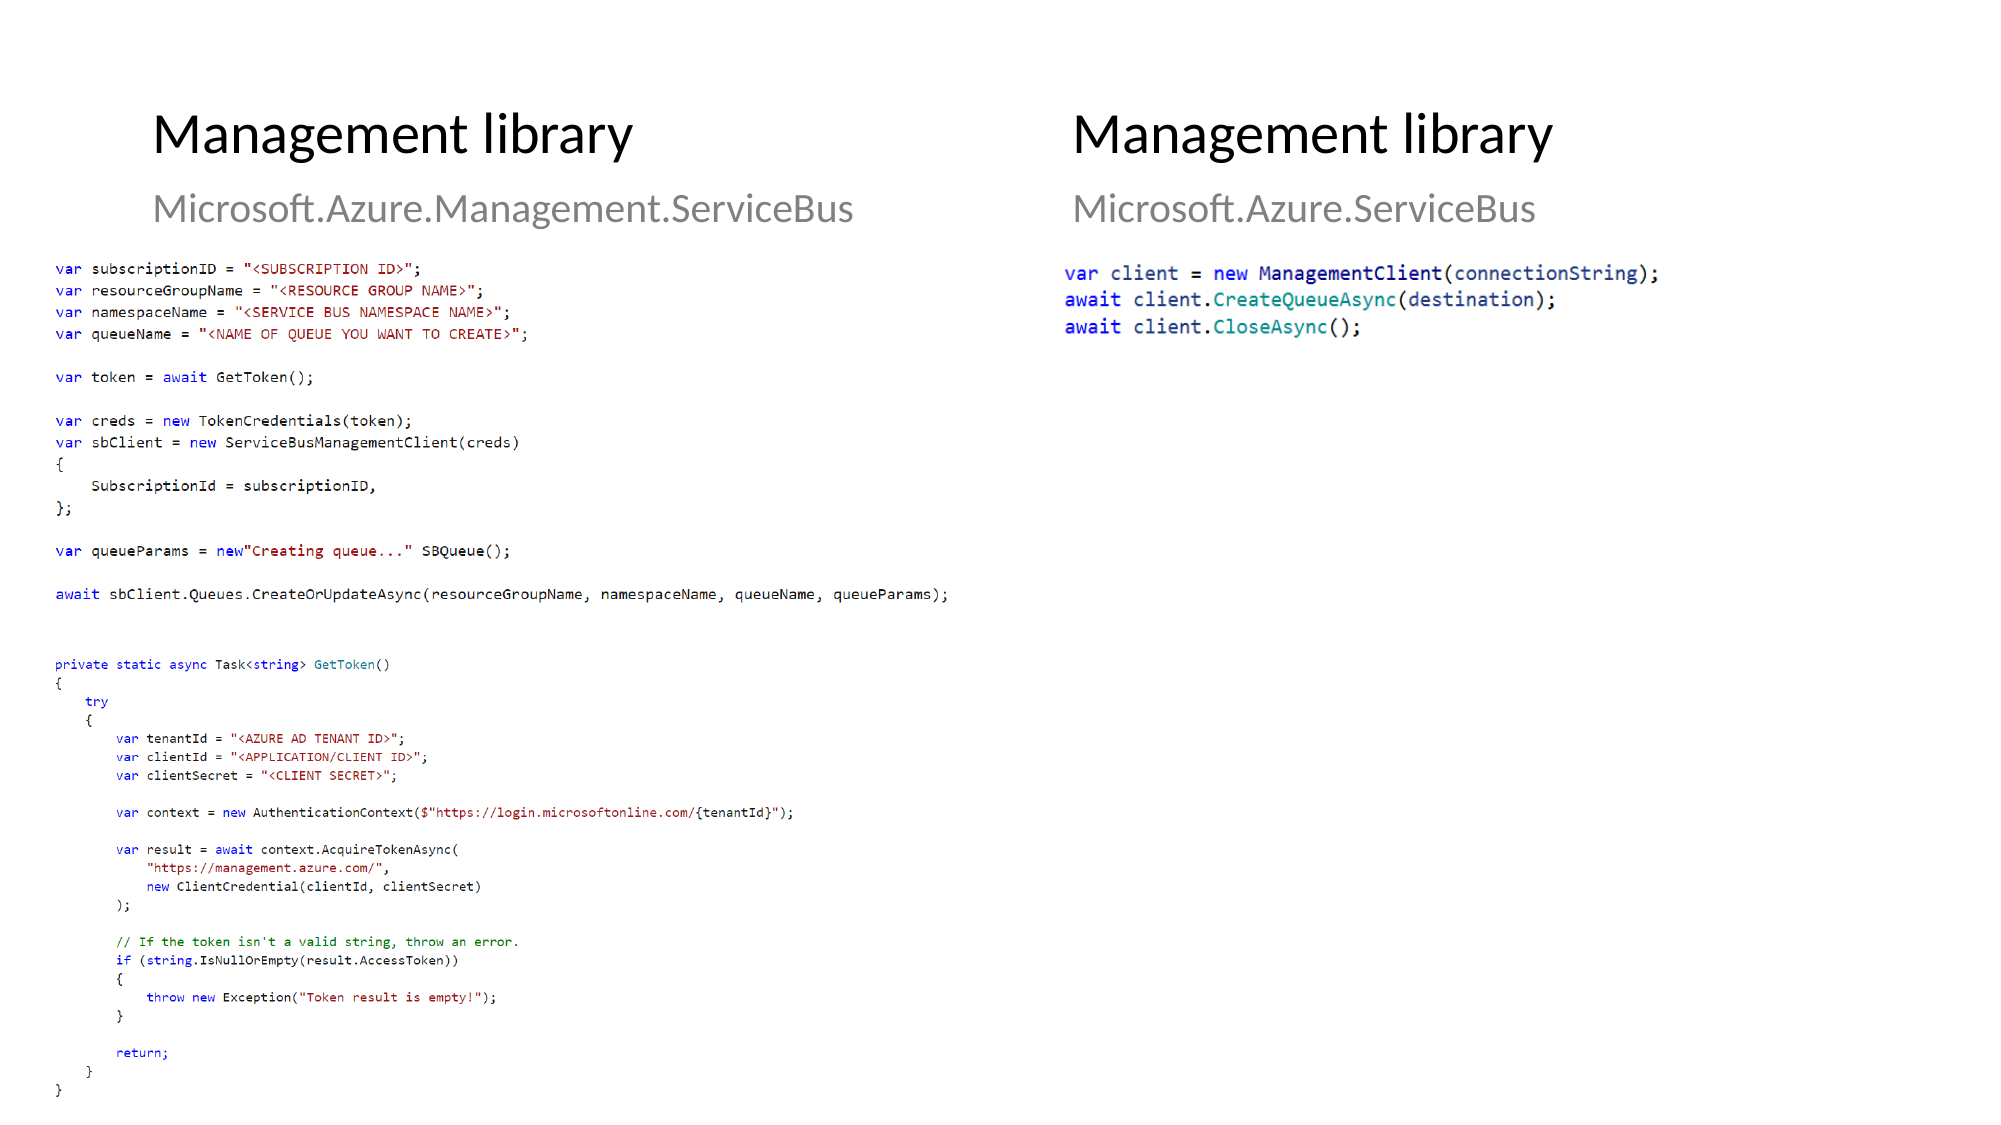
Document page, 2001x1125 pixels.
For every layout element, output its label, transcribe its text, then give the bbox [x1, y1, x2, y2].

picture [49, 258, 951, 609]
list Management library Microsoft.Azure.Management.ServiceBus [137, 95, 943, 258]
text_box Management library Microsoft.Azure.ServiceBus [1057, 95, 1876, 259]
picture [1057, 258, 1672, 345]
picture [49, 652, 807, 1101]
